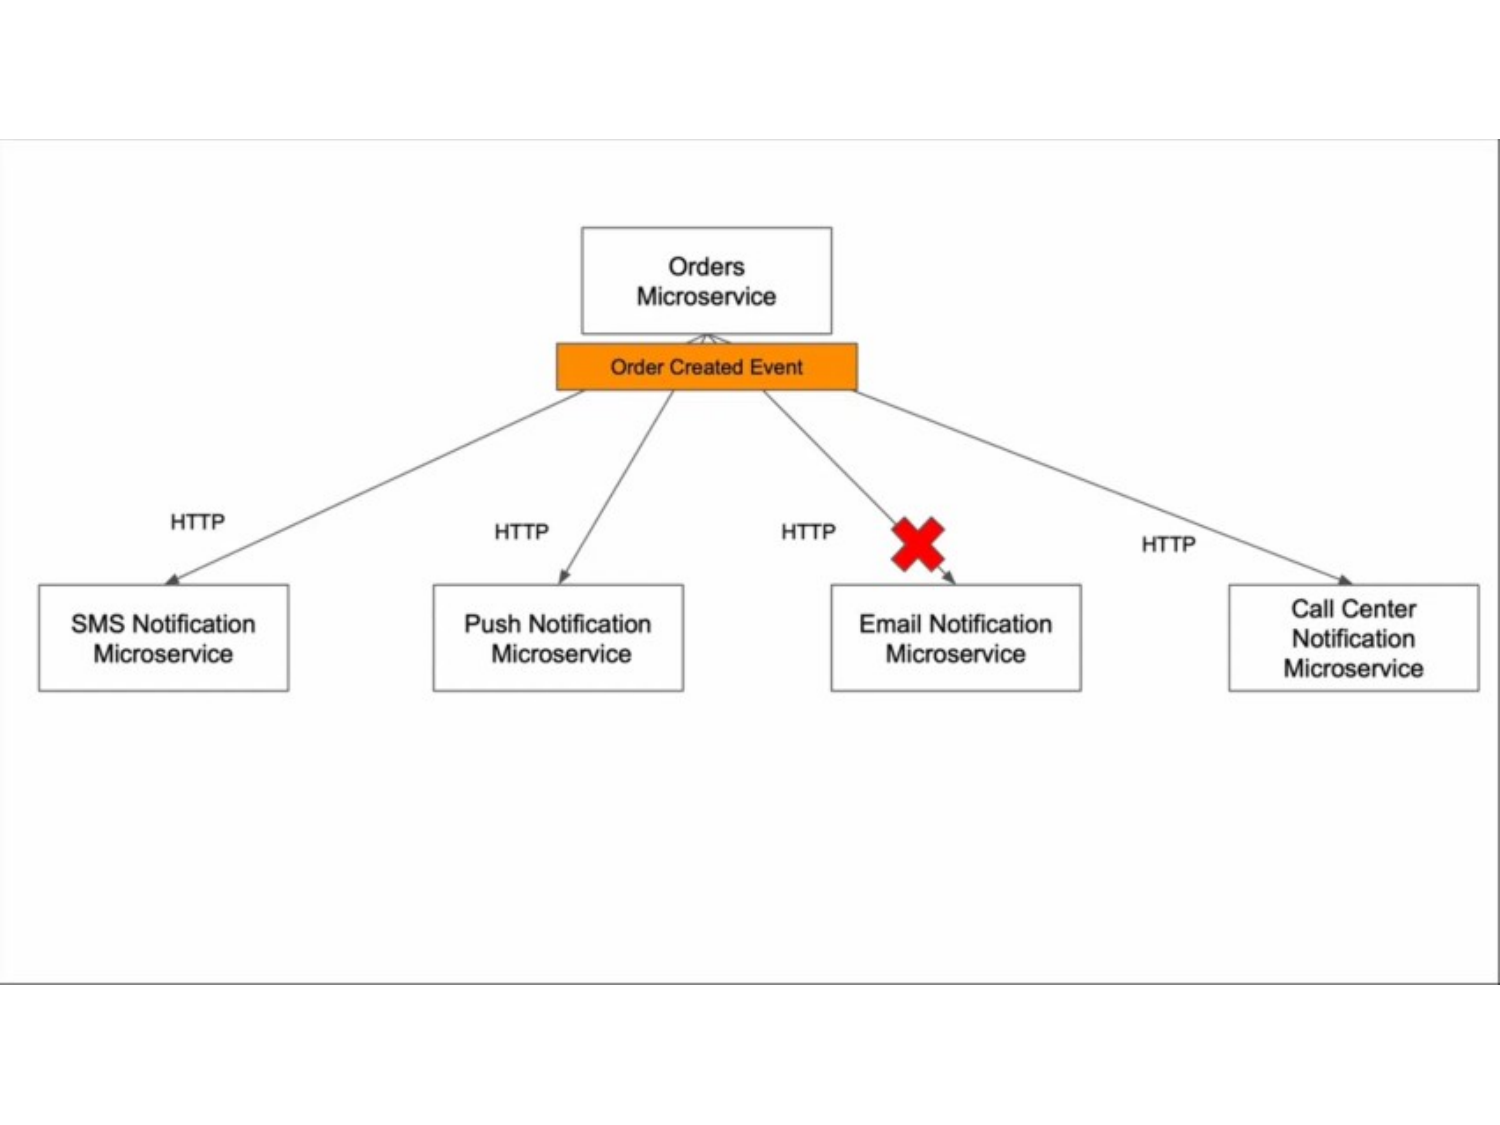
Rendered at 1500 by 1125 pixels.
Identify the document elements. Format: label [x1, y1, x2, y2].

picture [0, 139, 1500, 986]
